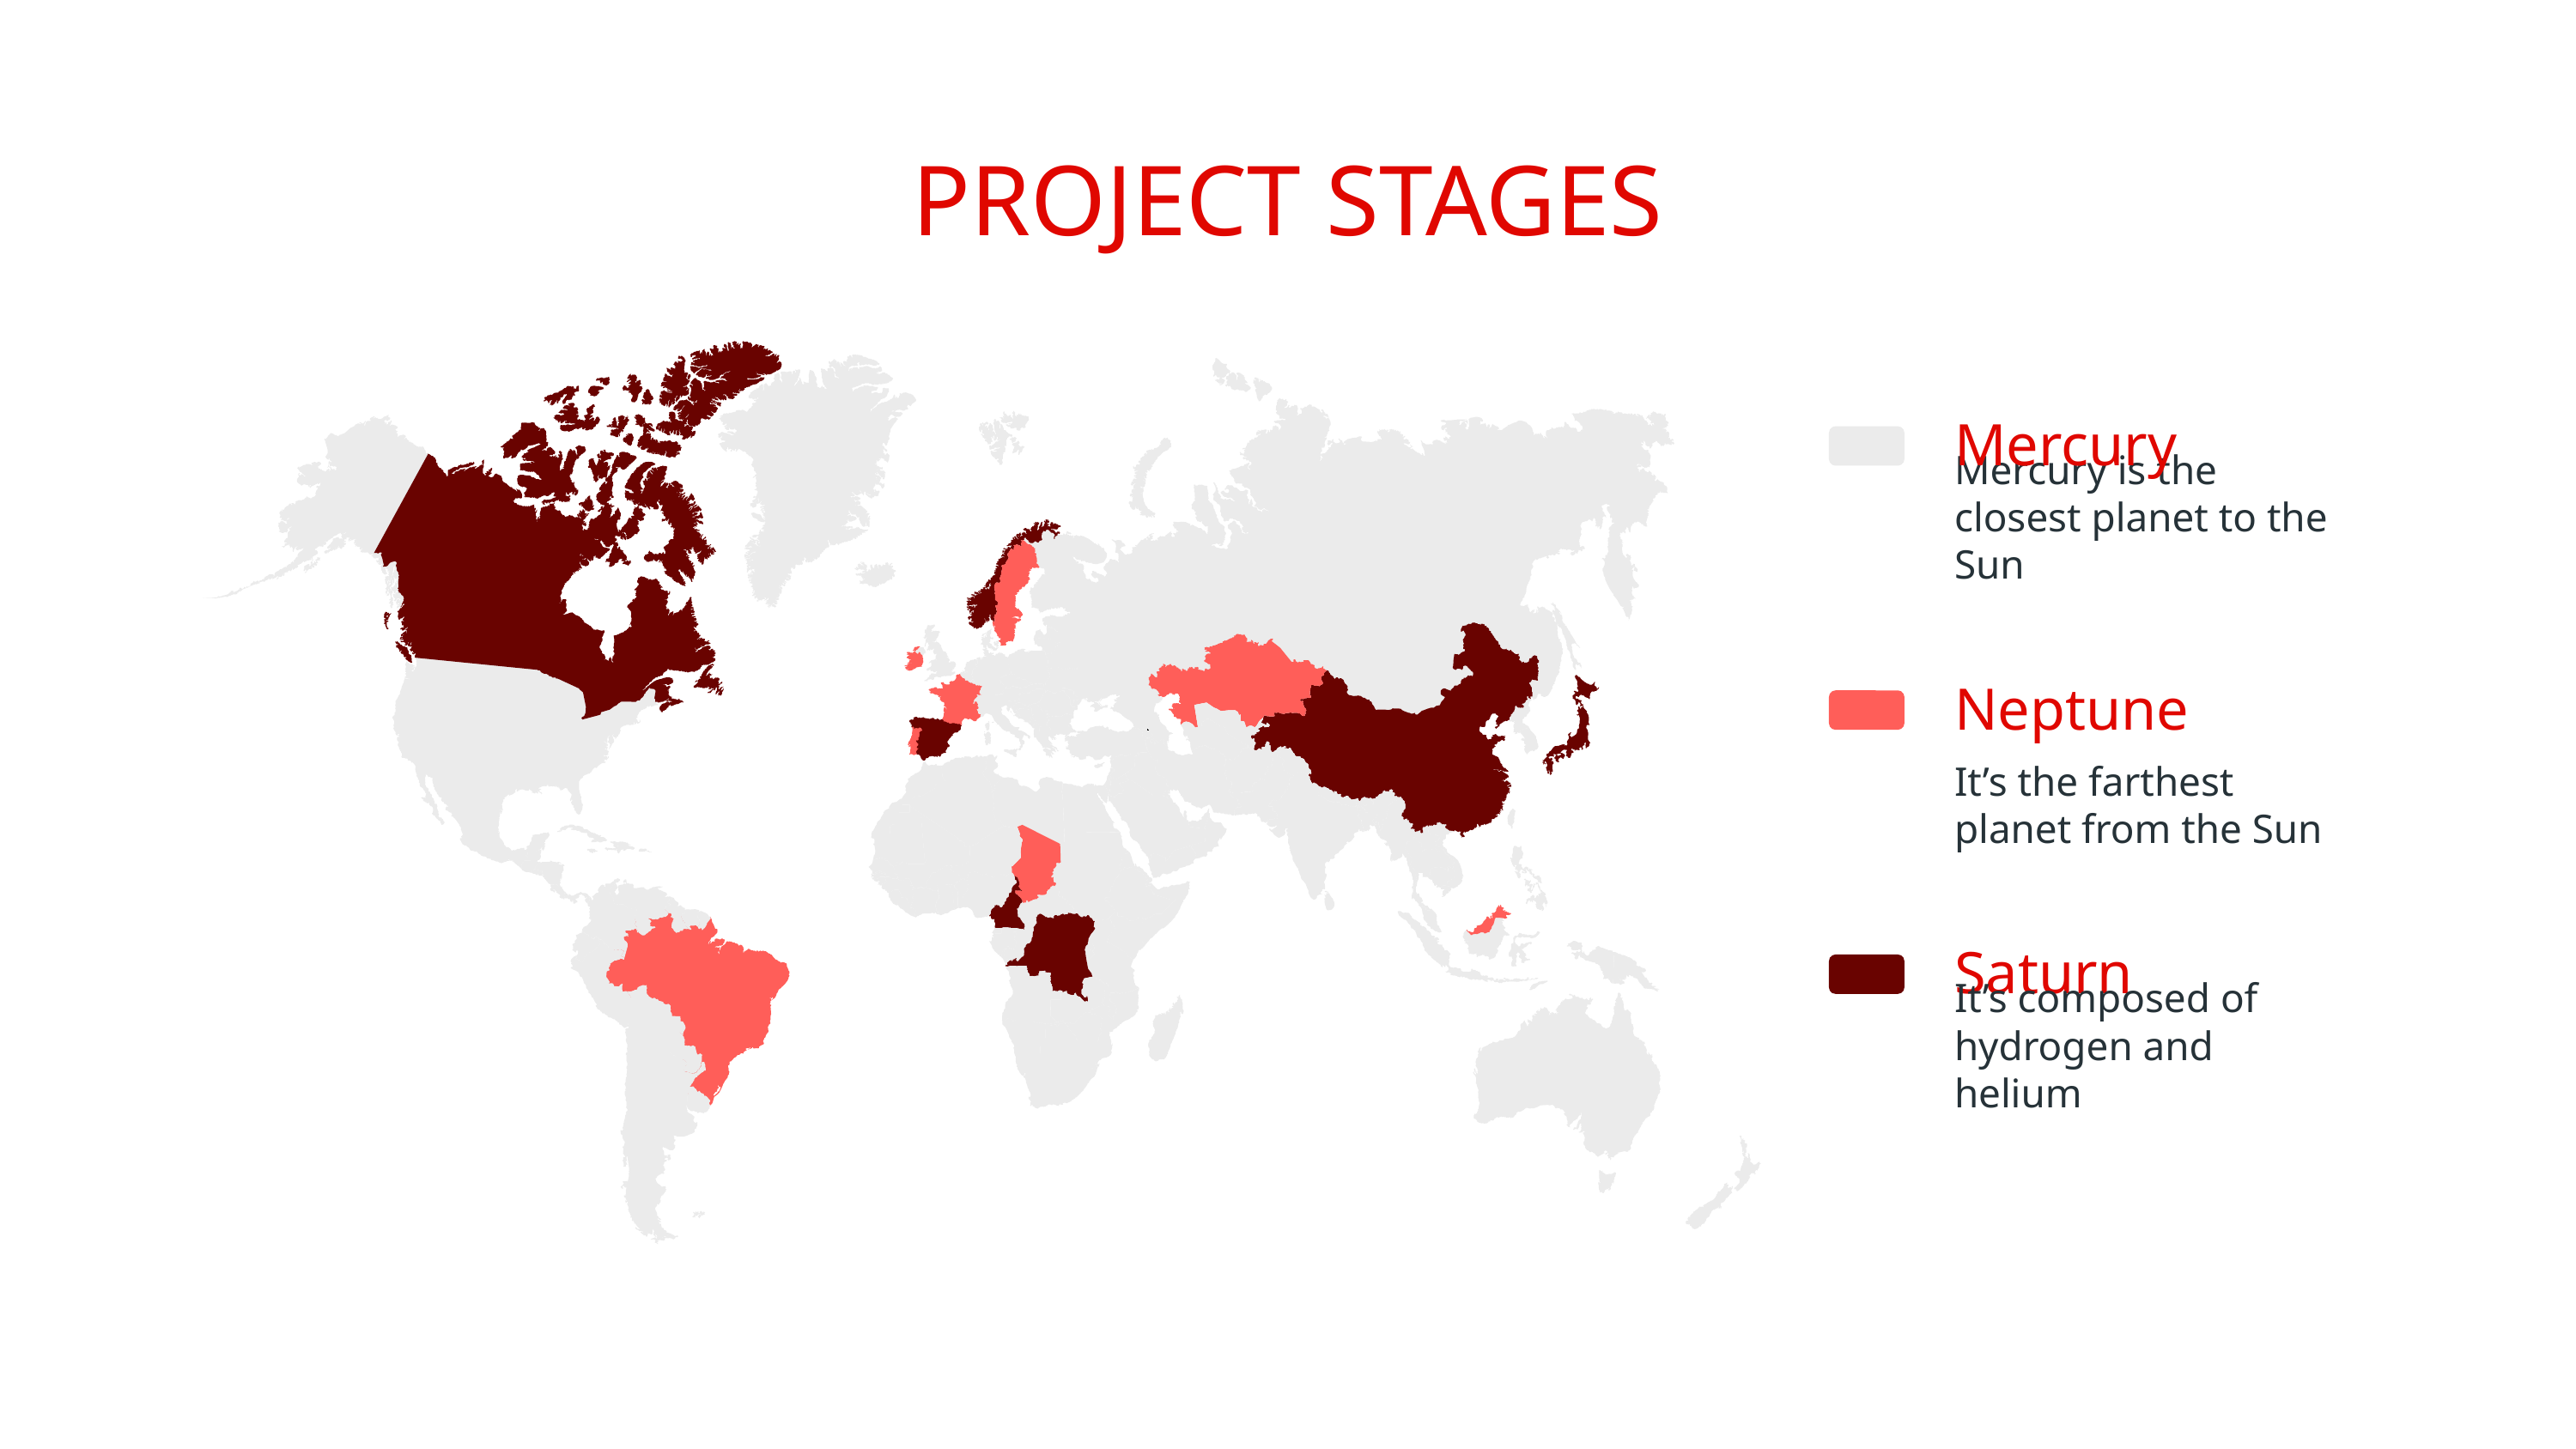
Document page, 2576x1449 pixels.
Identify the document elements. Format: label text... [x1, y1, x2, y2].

subtitle It’s composed of hydrogen and helium [1928, 989, 2373, 1142]
subtitle Saturn [1928, 911, 2373, 989]
subtitle Mercury is the closest planet to the Sun [1928, 461, 2373, 613]
title PROJECT STAGES [203, 152, 2373, 243]
text_box [1828, 954, 1905, 994]
text_box [1828, 426, 1905, 466]
subtitle Neptune [1928, 646, 2373, 724]
text_box [1828, 690, 1905, 731]
subtitle Mercury [1928, 382, 2373, 461]
subtitle It’s the farthest planet from the Sun [1928, 724, 2373, 877]
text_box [202, 341, 1761, 1245]
